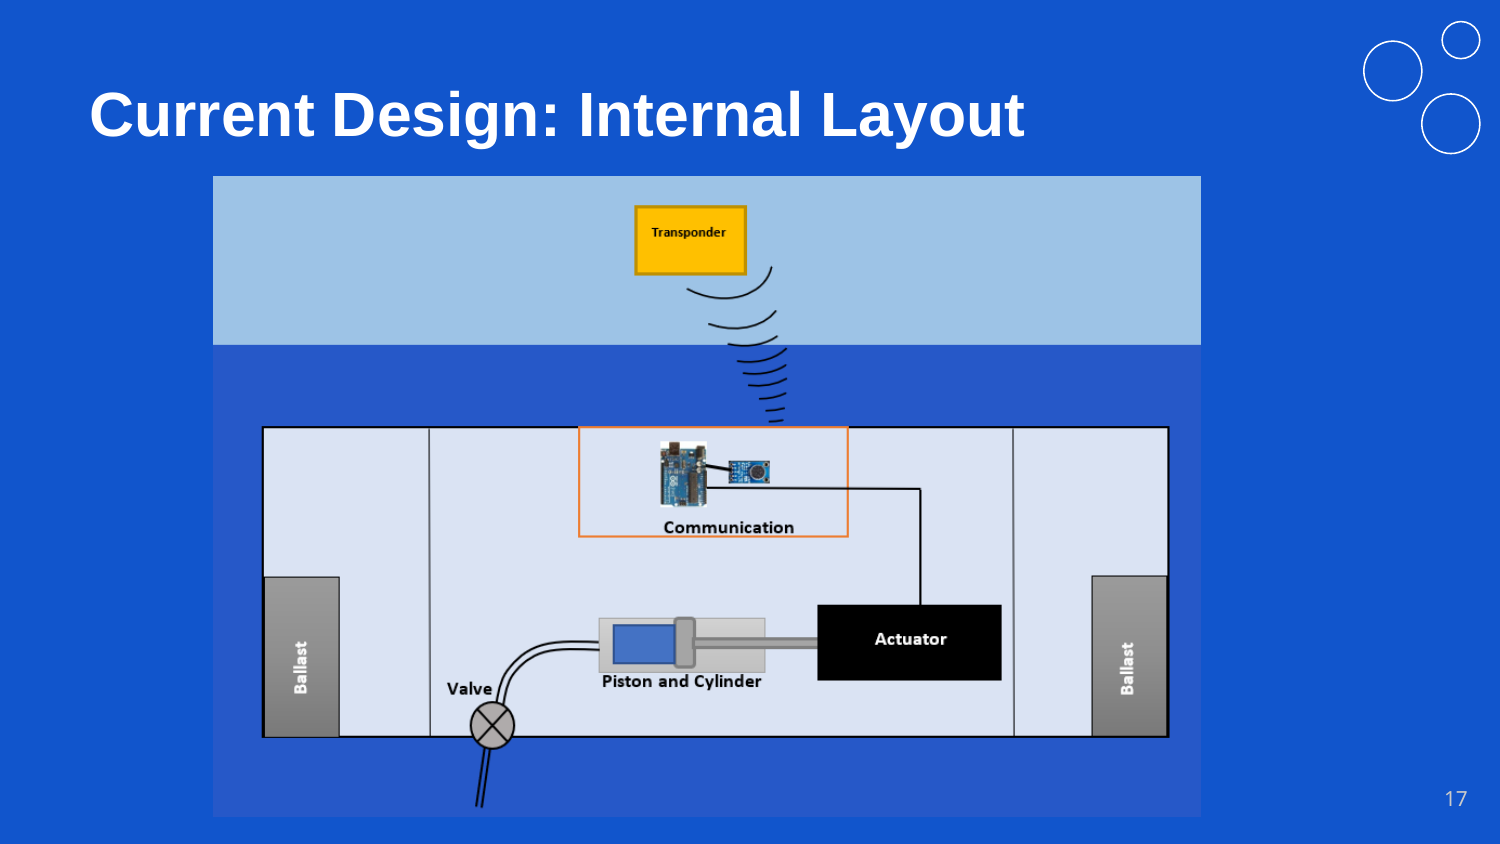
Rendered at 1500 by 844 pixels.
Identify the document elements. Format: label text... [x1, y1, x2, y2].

picture [213, 175, 1202, 818]
title Current Design: Internal Layout [74, 58, 1341, 177]
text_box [1363, 21, 1481, 154]
slide_number ‹#› [1392, 767, 1483, 833]
